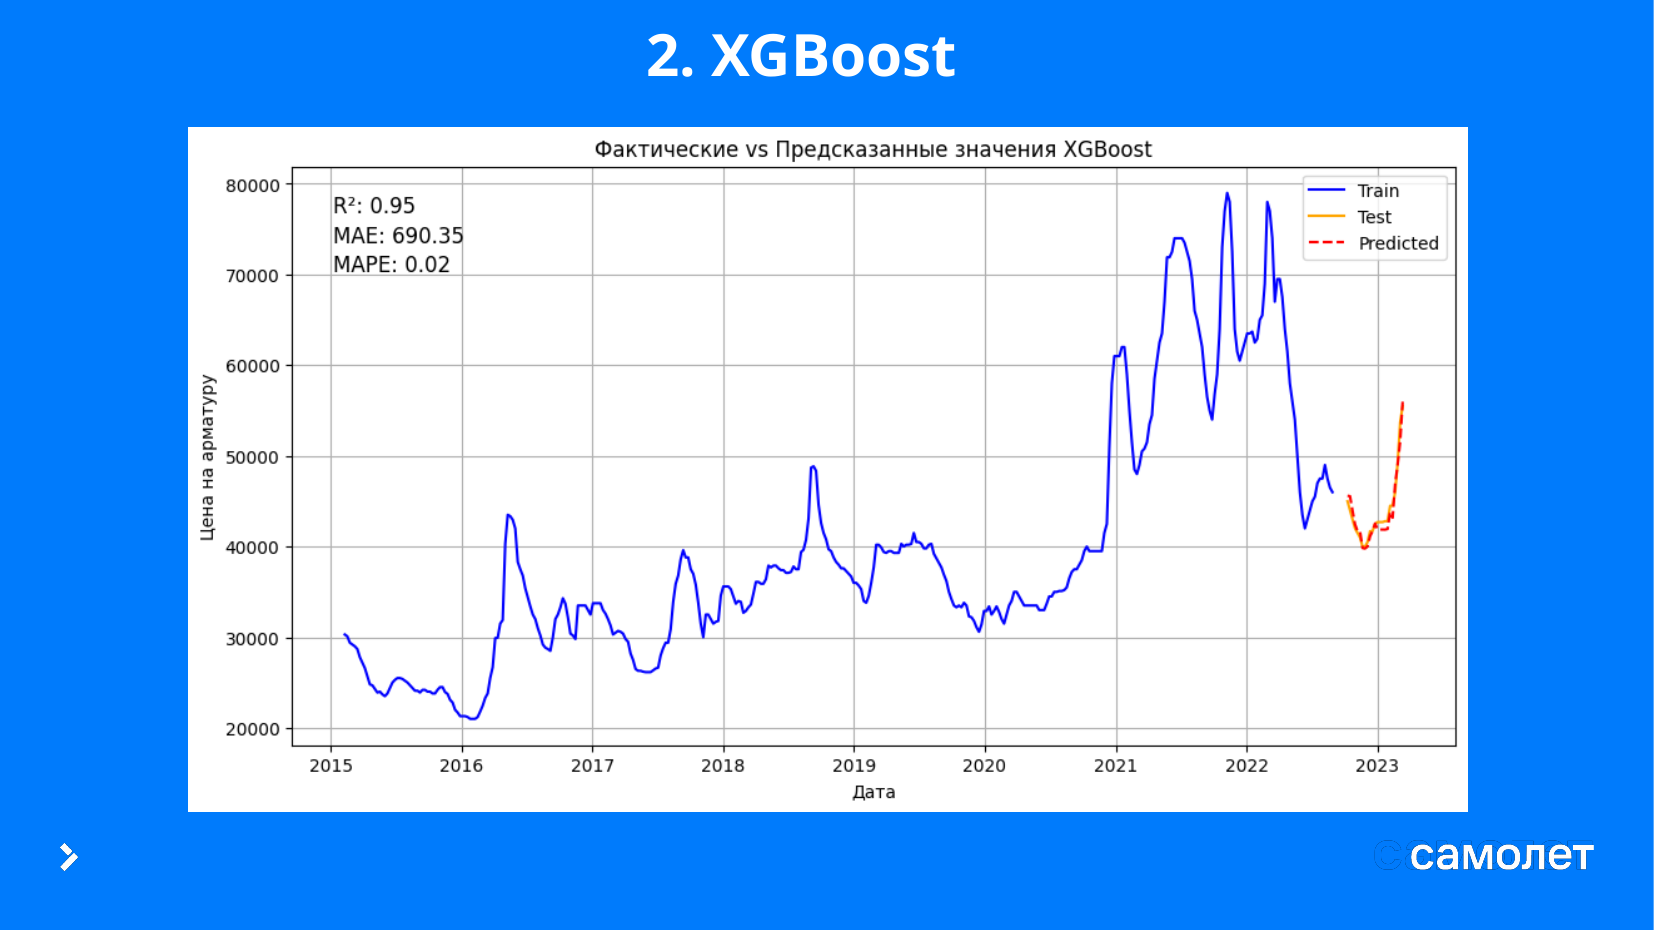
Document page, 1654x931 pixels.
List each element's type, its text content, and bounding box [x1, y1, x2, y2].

picture [60, 843, 78, 871]
title 2. XGBoost [362, 17, 1241, 107]
picture [188, 127, 1468, 812]
picture [1374, 840, 1594, 870]
